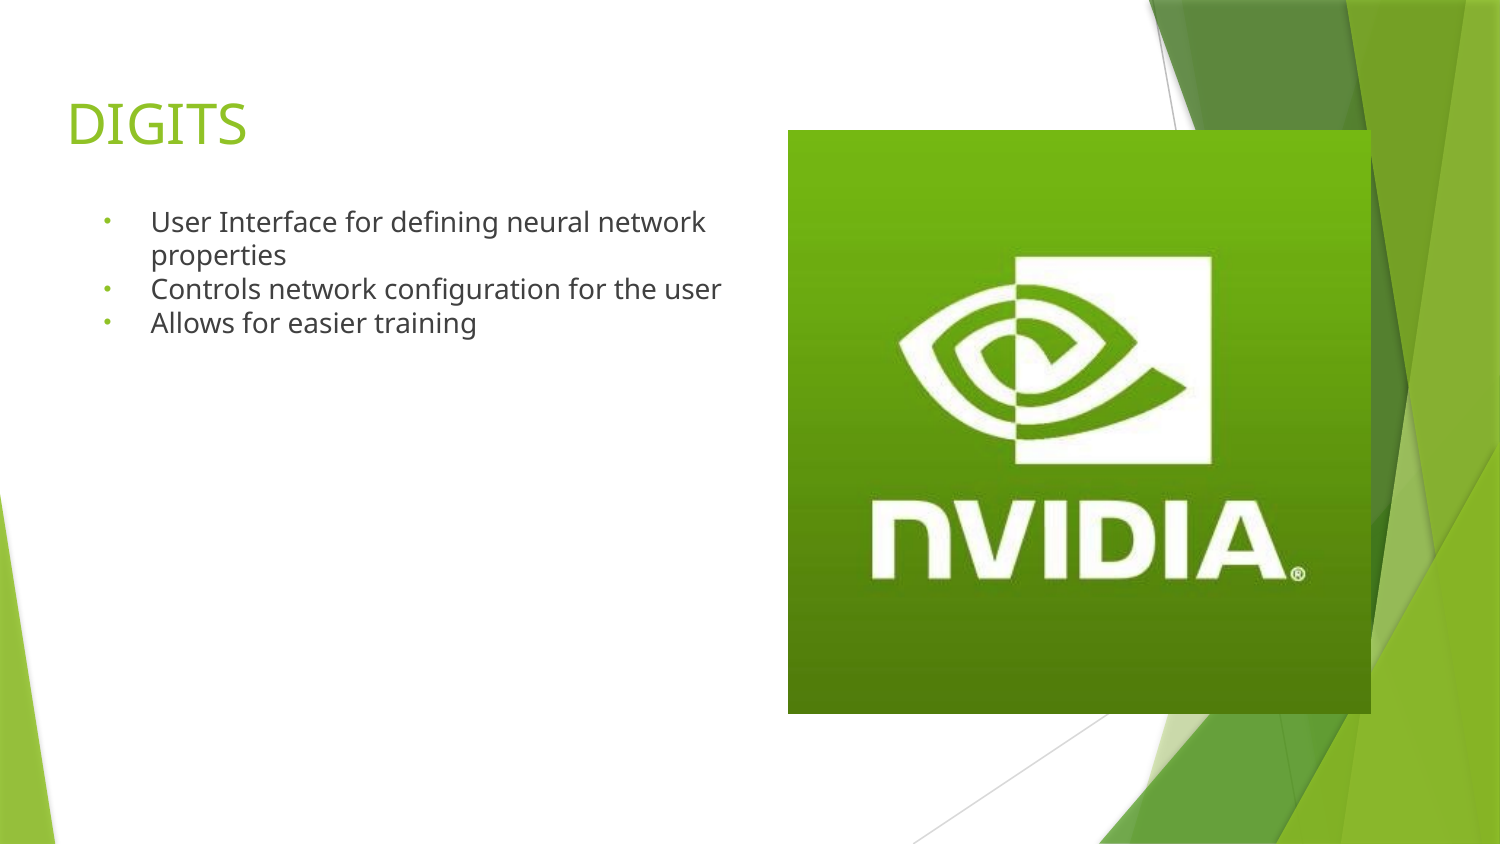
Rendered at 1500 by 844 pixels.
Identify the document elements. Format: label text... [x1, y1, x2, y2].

picture [787, 130, 1371, 714]
title DIGITS [51, 72, 1449, 167]
list User Interface for defining neural network properties Controls network configuration for the user Allows for easier training [51, 189, 788, 750]
